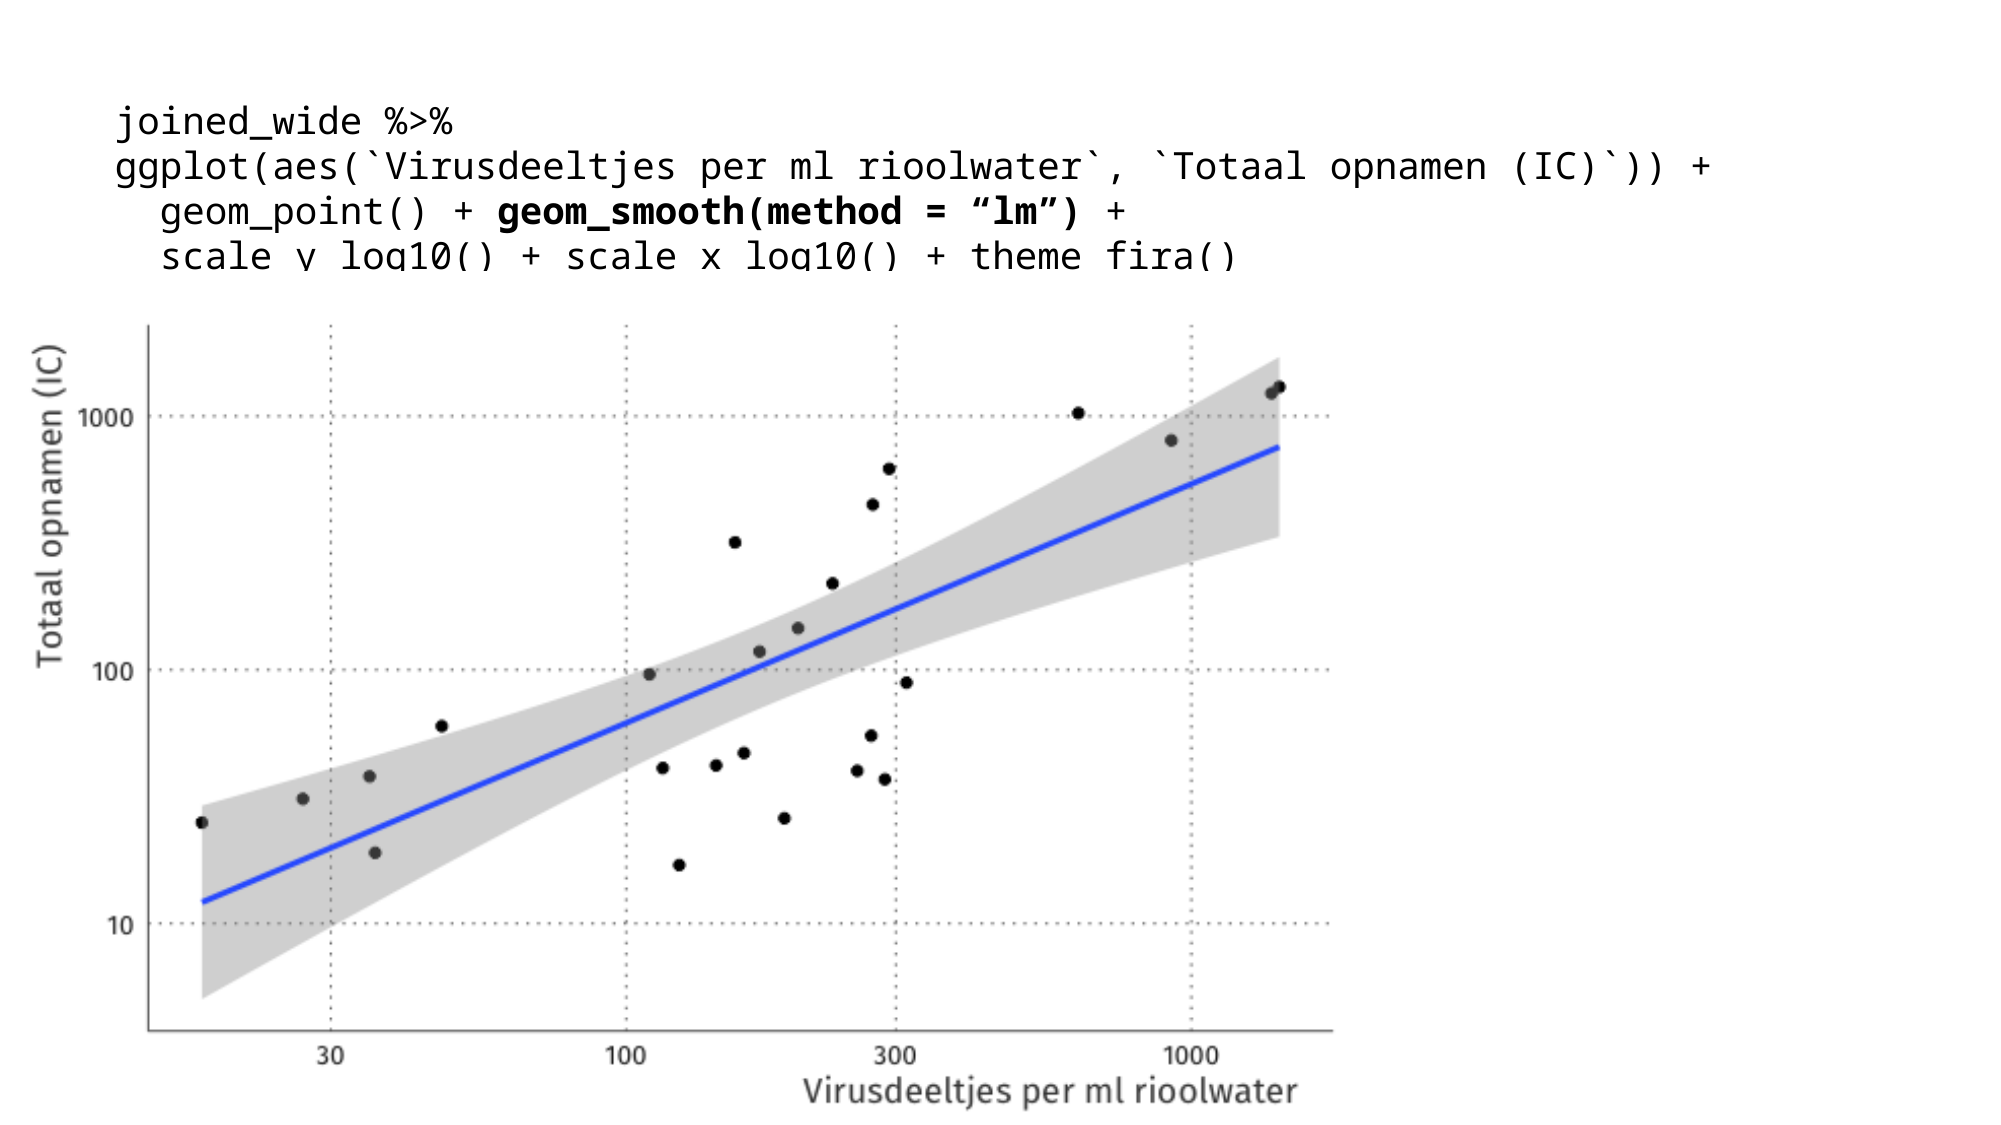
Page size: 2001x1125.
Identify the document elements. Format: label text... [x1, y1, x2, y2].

picture [0, 271, 1373, 1125]
text_box joined_wide %>% ggplot(aes(`Virusdeeltjes per ml rioolwater`, `Totaal opnamen (IC)`)) + geom_point() + geom_smooth(method = “lm”) + scale_y_log10() + scale_x_log10() + theme_fira() [99, 44, 1900, 285]
